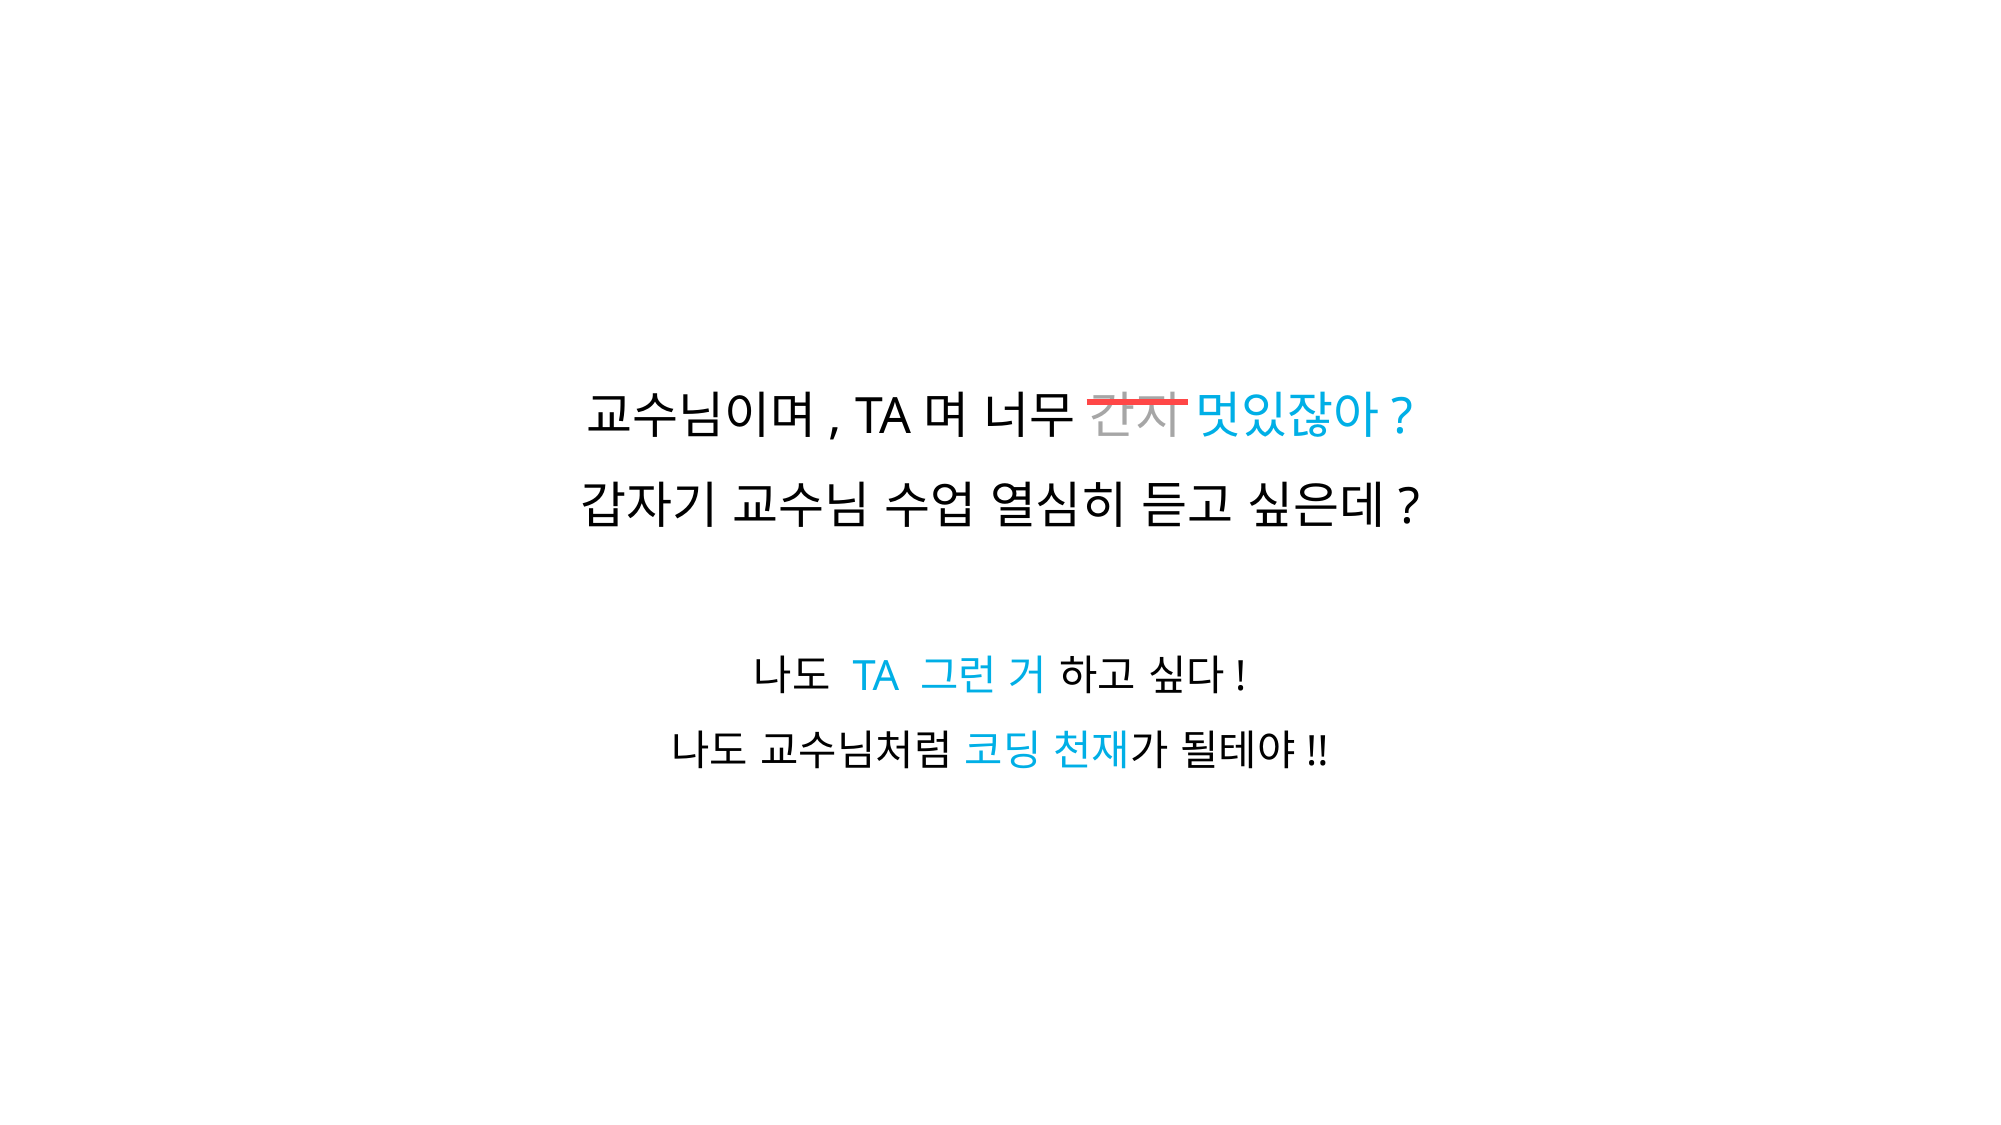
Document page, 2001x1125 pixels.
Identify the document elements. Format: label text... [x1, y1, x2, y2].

text_box 교수님이며, TA며 너무 간지 멋있잖아? 갑자기 교수님 수업 열심히 듣고 싶은데? 나도 TA 그런 거 하고 싶다! 나도 교수님처럼 코딩 천재가 될테야!! [565, 345, 1435, 781]
